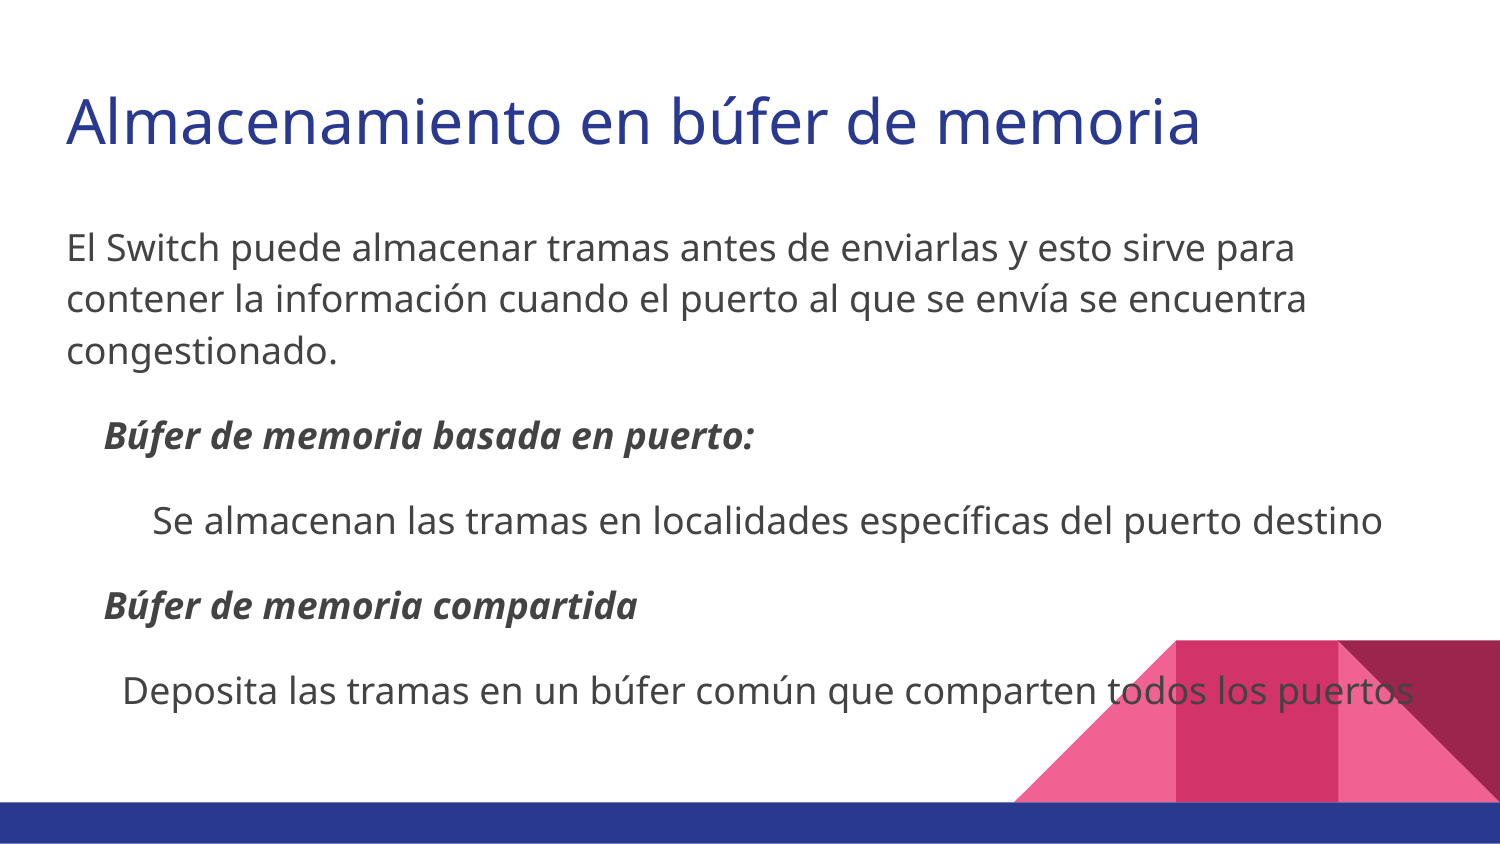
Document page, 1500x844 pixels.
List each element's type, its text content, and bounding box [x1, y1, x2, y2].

list El Switch puede almacenar tramas antes de enviarlas y esto sirve para contener la información cuando el puerto al que se envía se encuentra congestionado. Búfer de memoria basada en puerto: Se almacenan las tramas en localidades específicas del puerto destino Búfer de memoria compartida Deposita las tramas en un búfer común que comparten todos los puertos [51, 201, 1449, 750]
title Almacenamiento en búfer de memoria [51, 67, 1449, 167]
